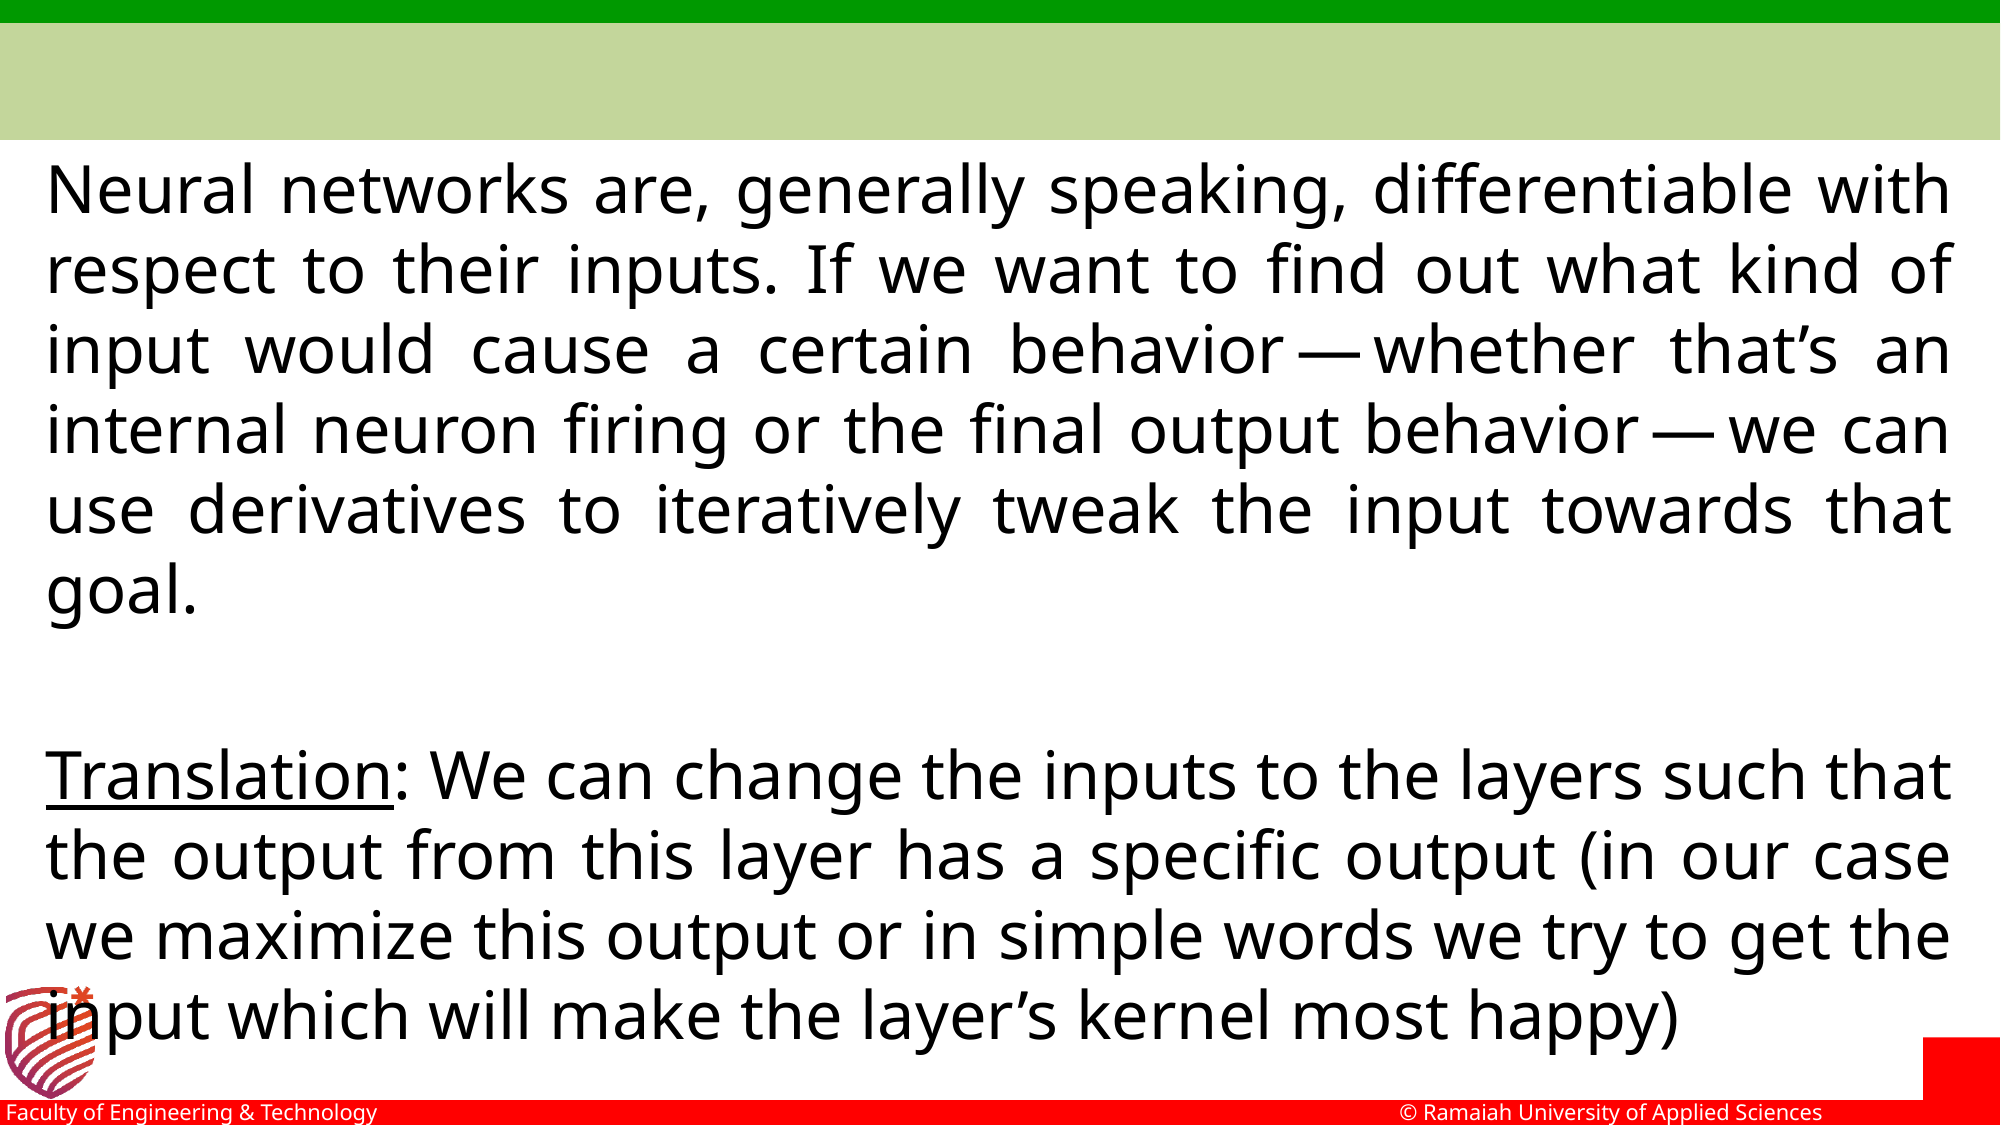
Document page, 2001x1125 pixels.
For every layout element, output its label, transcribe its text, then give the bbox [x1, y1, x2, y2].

list Neural networks are, generally speaking, differentiable with respect to their inputs. If we want to find out what kind of input would cause a certain behavior — whether that’s an internal neuron firing or the final output behavior — we can use derivatives to iteratively tweak the input towards that goal. Translation: We can change the inputs to the layers such that the output from this layer has a specific output (in our case we maximize this output or in simple words we try to get the input which will make the layer’s kernel most happy) [30, 139, 1970, 634]
picture [5, 986, 95, 1099]
